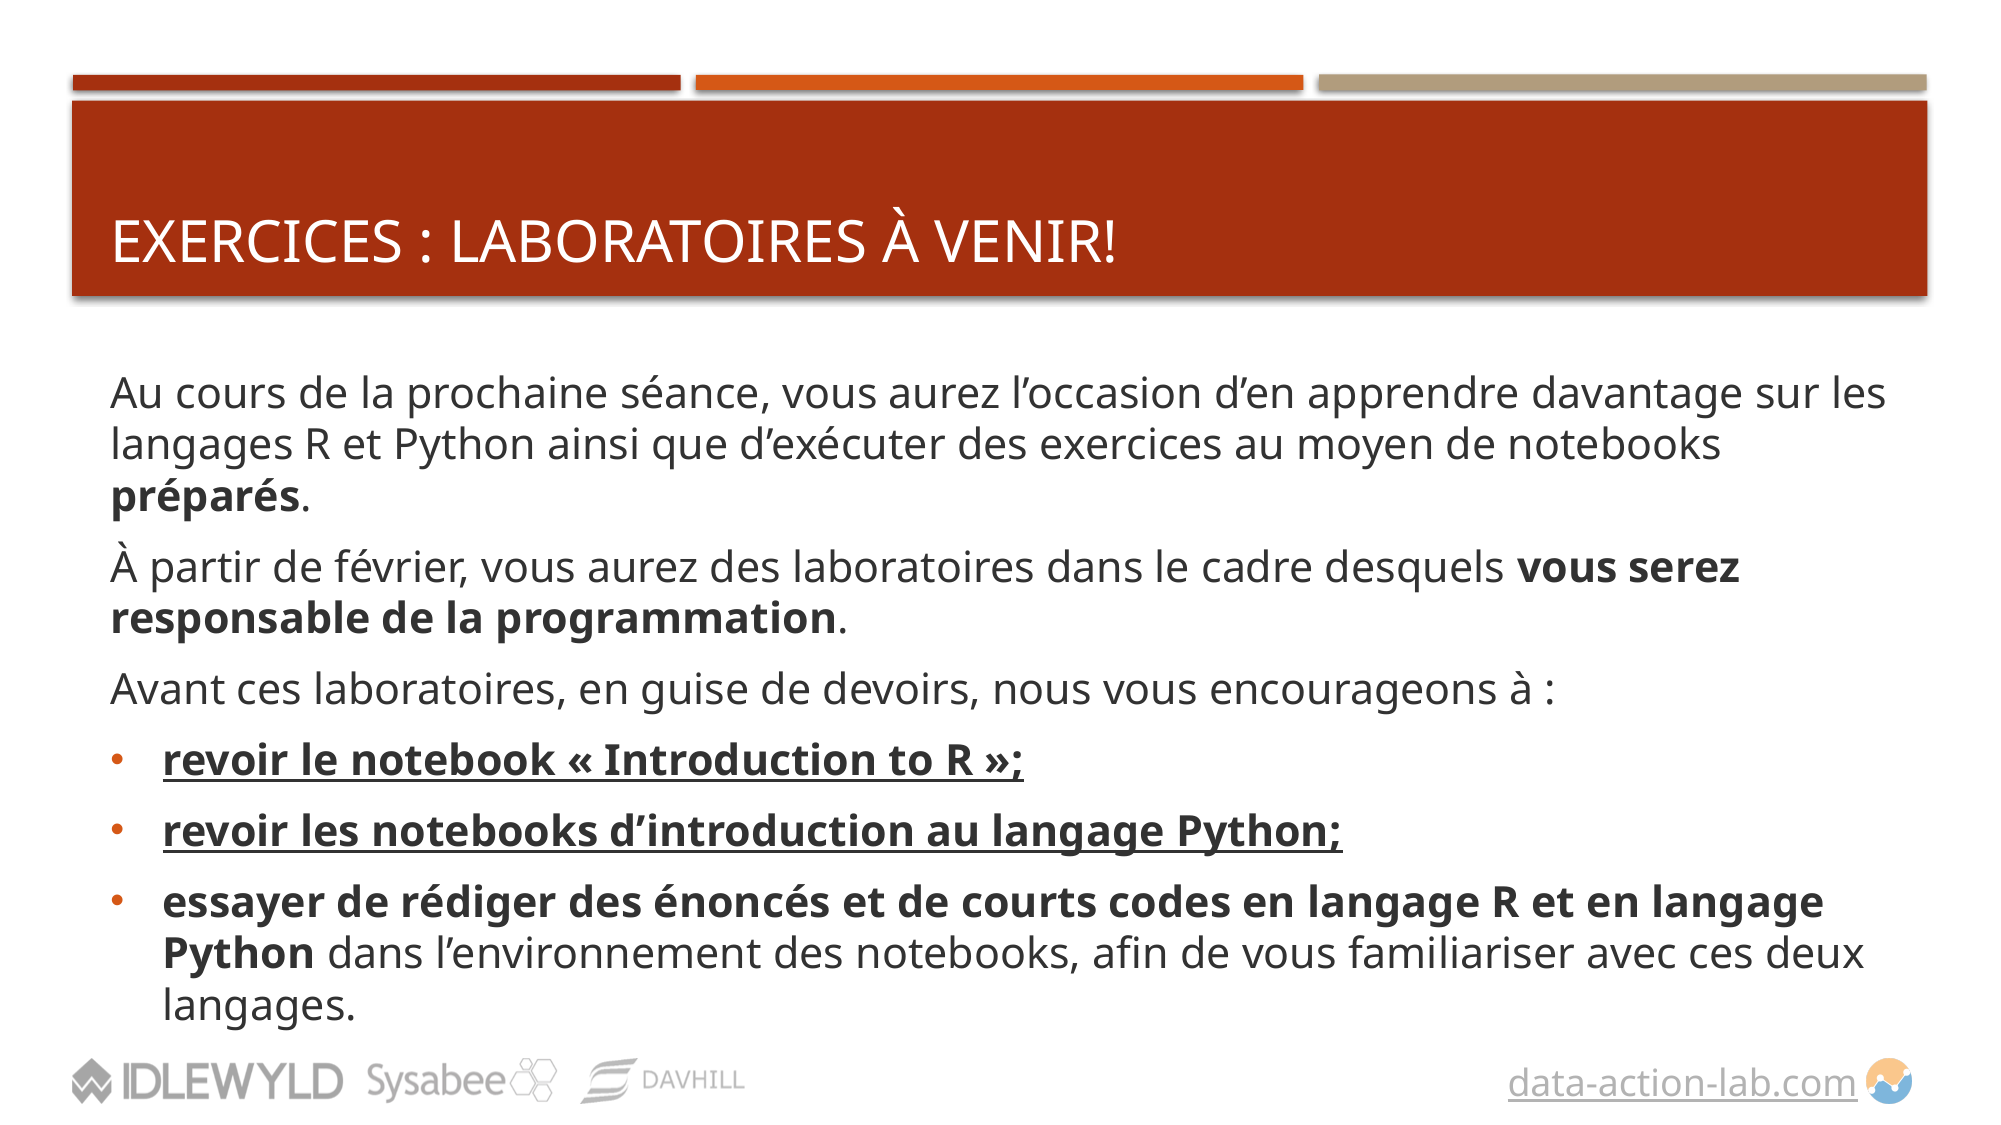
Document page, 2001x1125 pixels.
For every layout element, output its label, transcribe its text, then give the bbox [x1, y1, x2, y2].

list Au cours de la prochaine séance, vous aurez l’occasion d’en apprendre davantage sur les langages R et Python ainsi que d’exécuter des exercices au moyen de notebooks préparés. À partir de février, vous aurez des laboratoires dans le cadre desquels vous serez responsable de la programmation. Avant ces laboratoires, en guise de devoirs, nous vous encourageons à : revoir le notebook « Introduction to R »; revoir les notebooks d’introduction au langage Python; essayer de rédiger des énoncés et de courts codes en langage R et en langage Python dans l’environnement des notebooks, afin de vous familiariser avec ces deux langages. [95, 357, 1905, 1037]
title Exercices : LABORATOIRES À VENIR! [95, 115, 1905, 282]
picture [72, 1058, 745, 1104]
